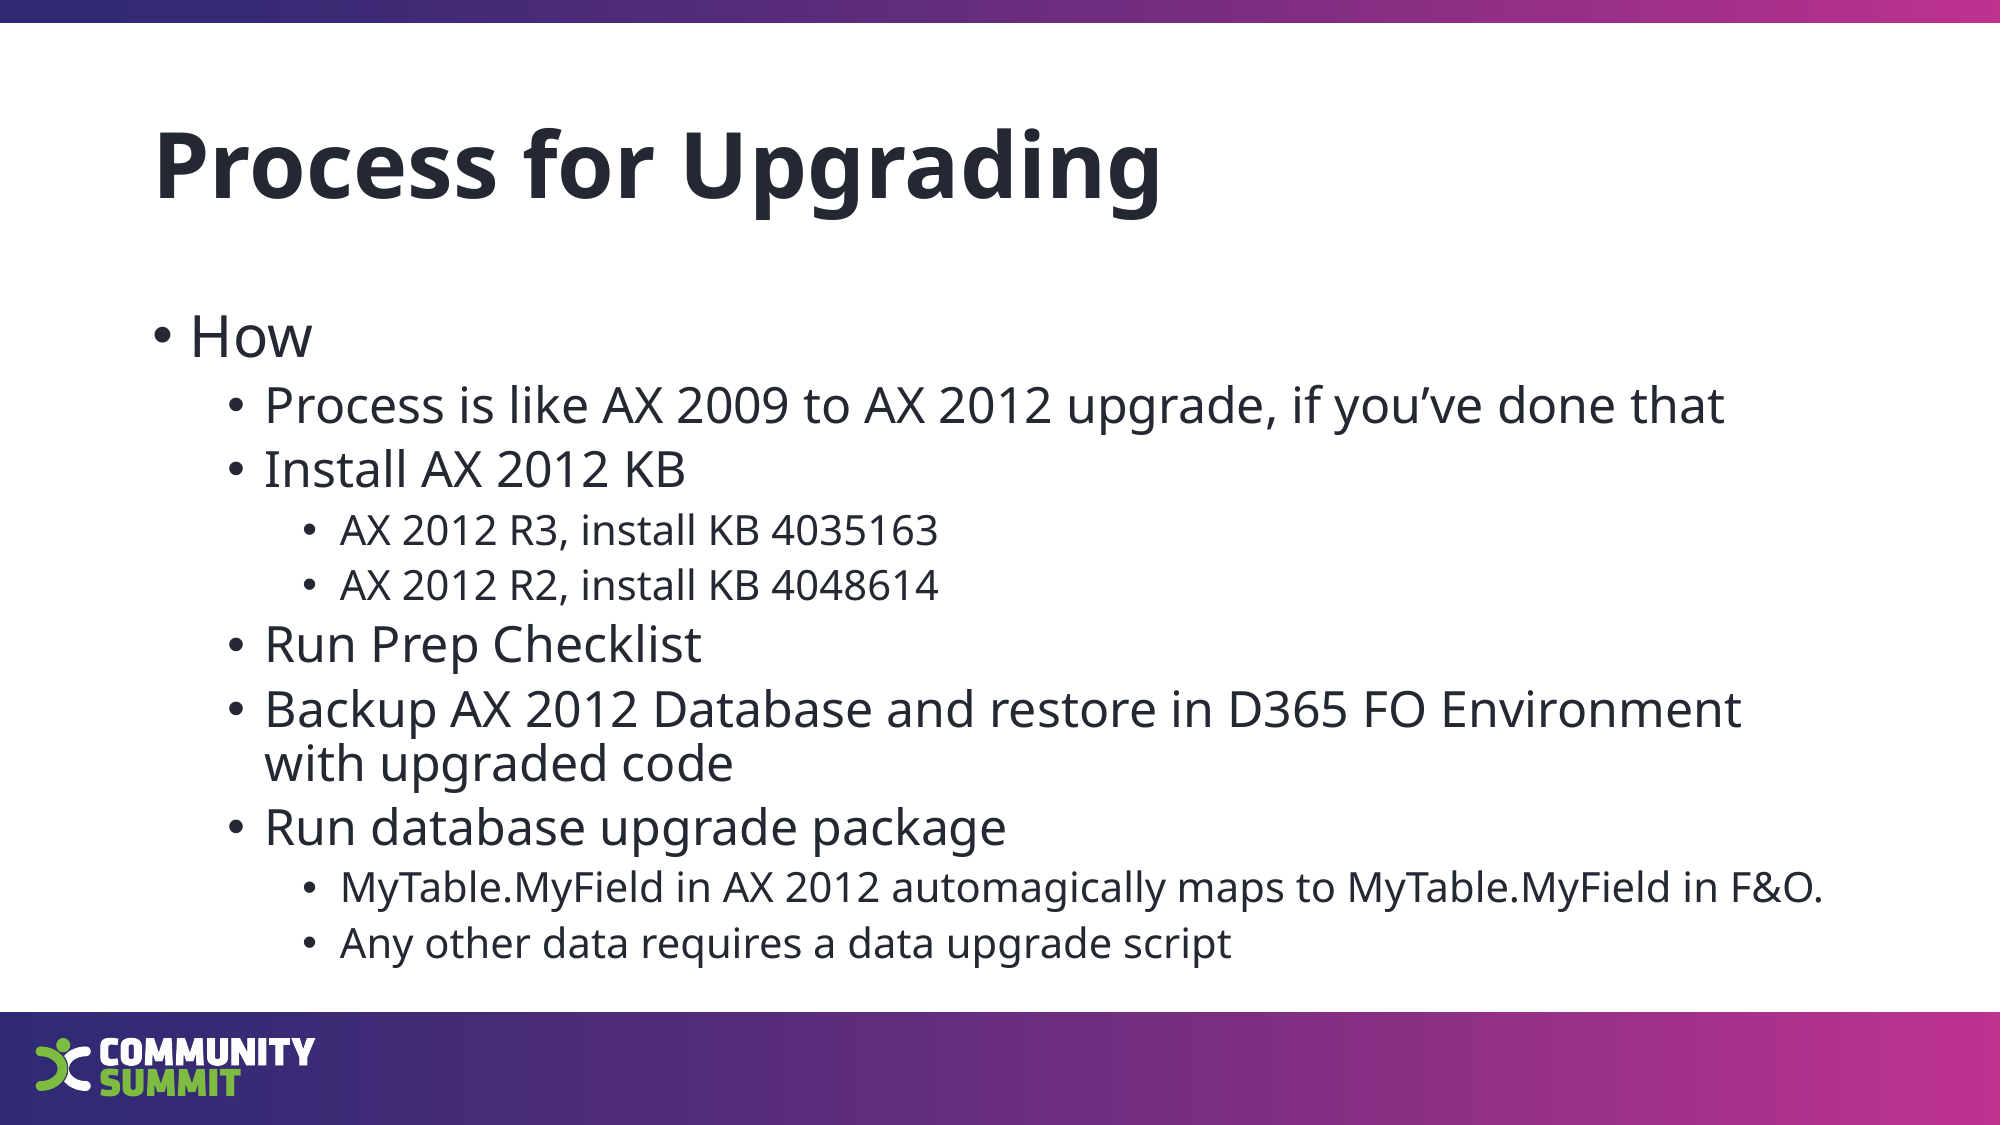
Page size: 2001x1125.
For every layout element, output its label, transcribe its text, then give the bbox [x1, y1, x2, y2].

list How Process is like AX 2009 to AX 2012 upgrade, if you’ve done that Install AX 2012 KB AX 2012 R3, install KB 4035163 AX 2012 R2, install KB 4048614 Run Prep Checklist Backup AX 2012 Database and restore in D365 FO Environment with upgraded code Run database upgrade package MyTable.MyField in AX 2012 automagically maps to MyTable.MyField in F&O. Any other data requires a data upgrade script [137, 299, 1863, 1014]
title Process for Upgrading [137, 59, 1863, 278]
picture [0, 0, 2000, 23]
picture [0, 1012, 2000, 1125]
